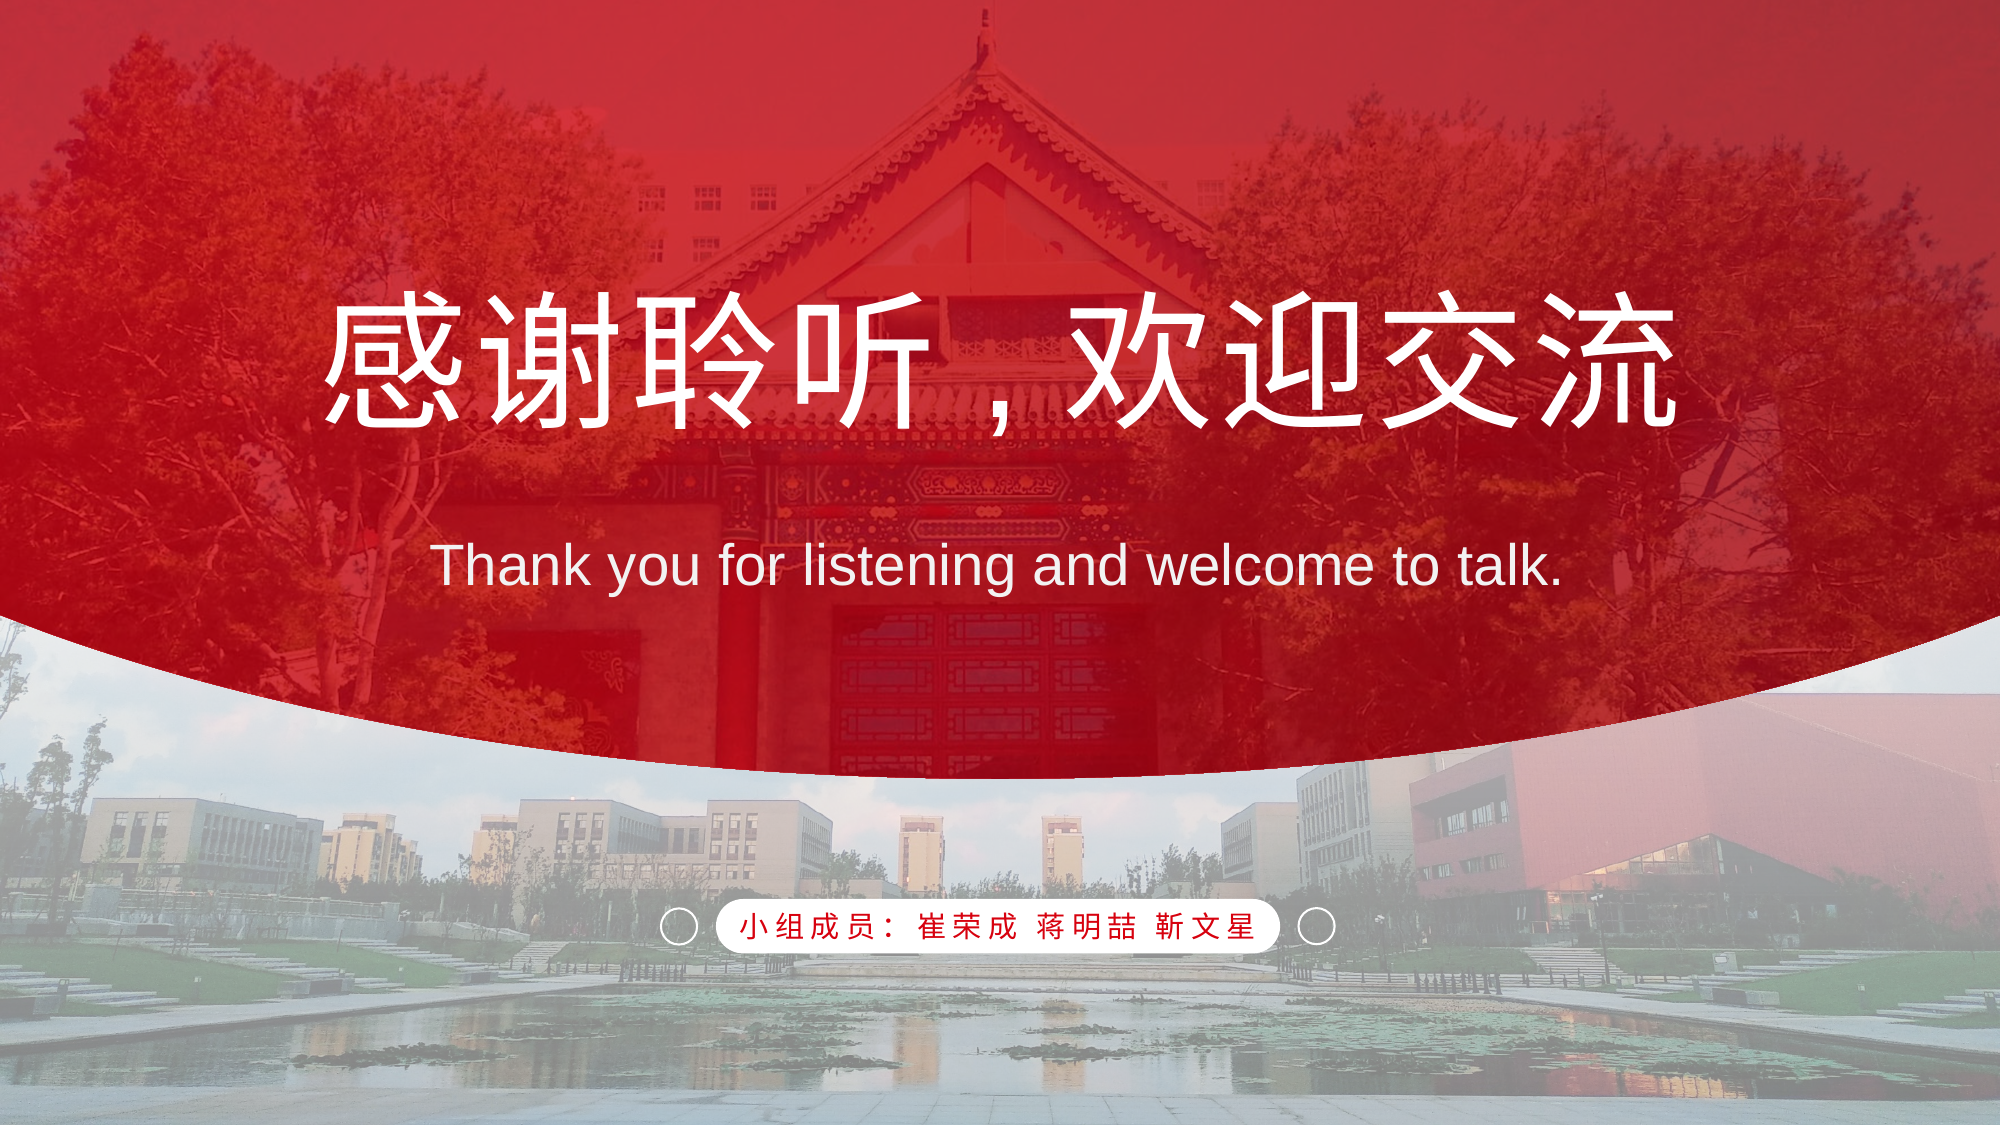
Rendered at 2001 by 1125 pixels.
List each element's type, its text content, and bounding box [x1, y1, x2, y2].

text_box [0, 0, 2000, 780]
text_box 感谢聆听,欢迎交流 [122, 260, 1878, 456]
text_box [659, 907, 699, 946]
text_box Thank you for listening and welcome to talk. [414, 519, 1582, 605]
text_box [1297, 907, 1336, 946]
text_box 小组成员：崔荣成 蒋明喆 靳文星 [714, 897, 1282, 955]
